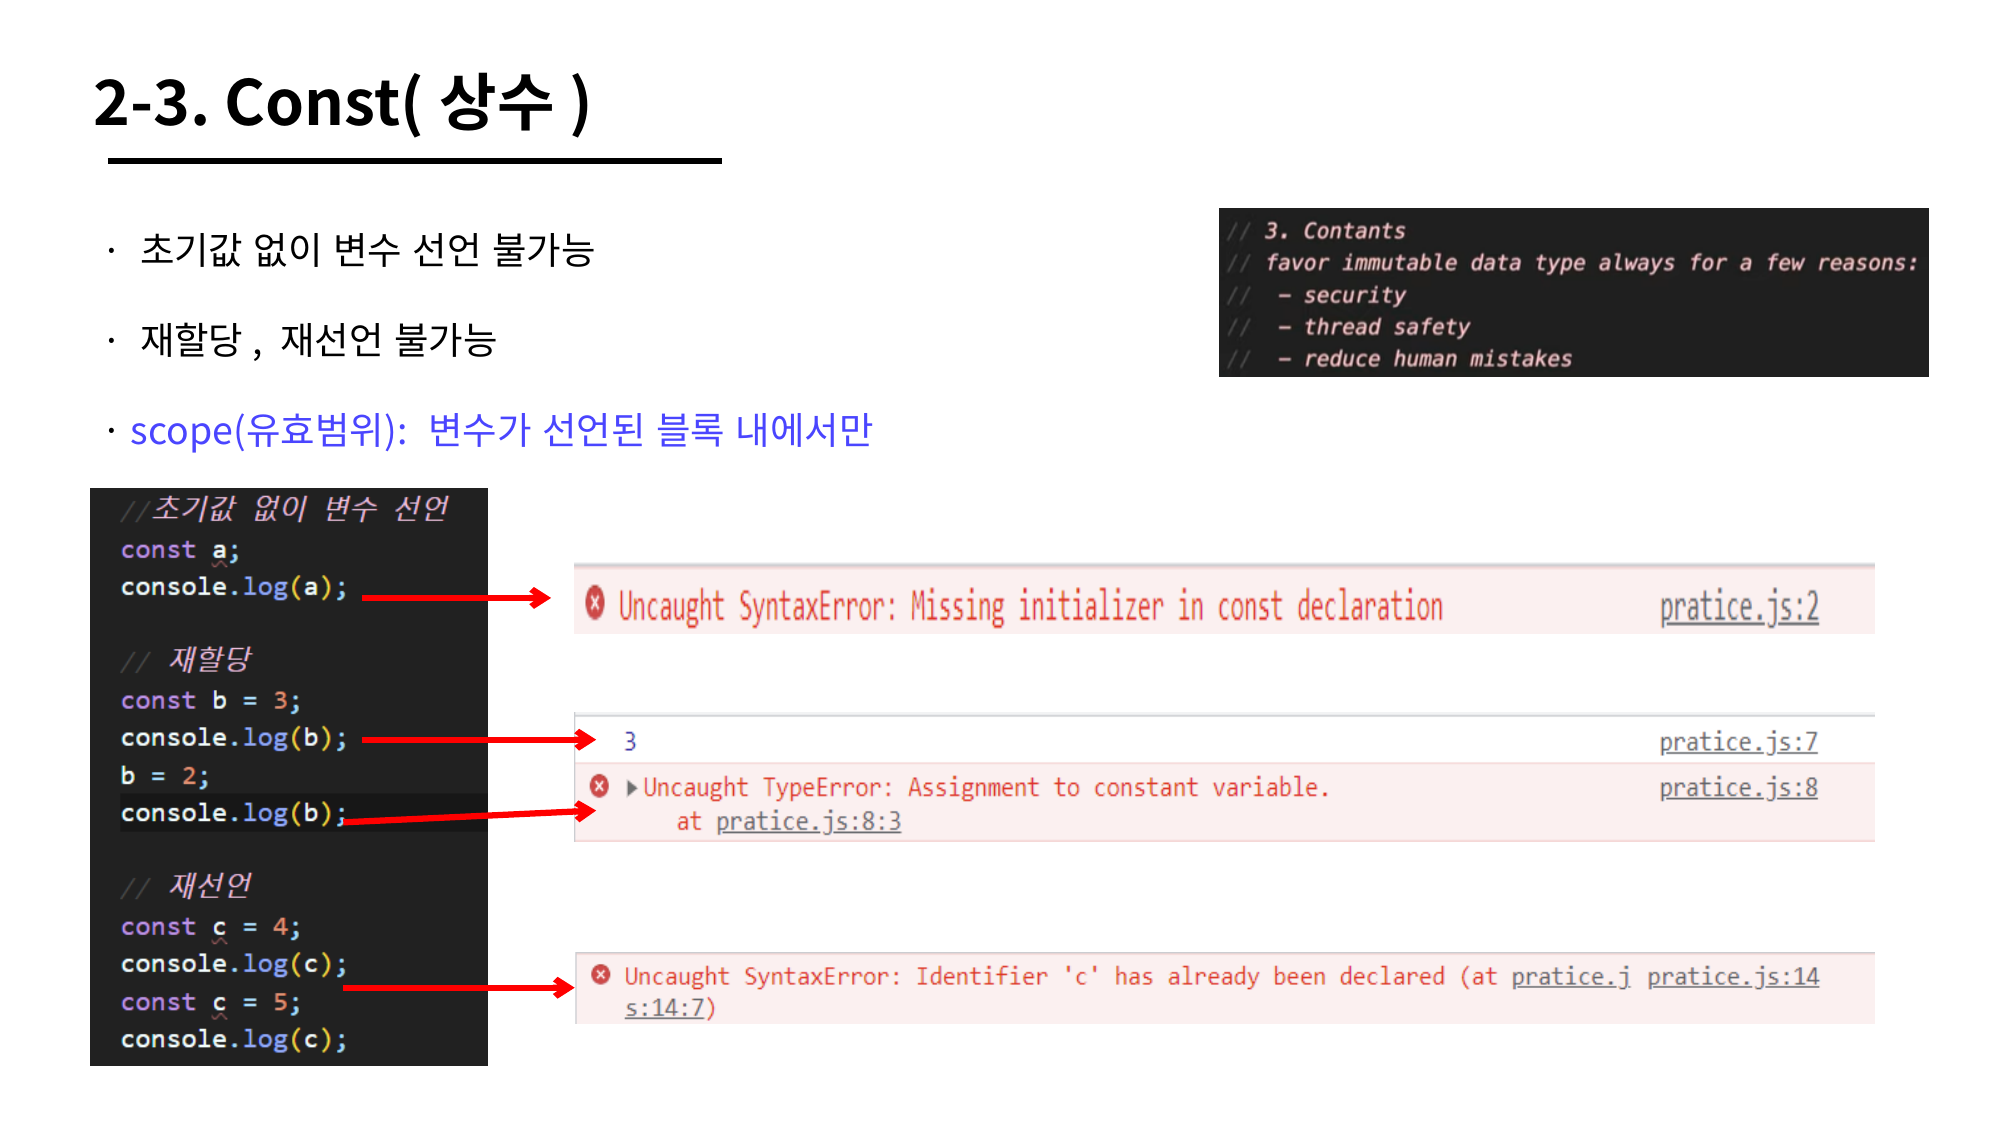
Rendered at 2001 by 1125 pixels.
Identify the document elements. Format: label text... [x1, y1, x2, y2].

picture [1219, 207, 1929, 378]
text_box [342, 809, 597, 823]
picture [574, 561, 1875, 634]
text_box 2-3. Const(상수) [78, 55, 609, 146]
picture [574, 711, 1875, 843]
picture [574, 951, 1875, 1024]
text_box · 초기값 없이 변수 선언 불가능 · 재할당, 재선언 불가능 · scope(유효범위): 변수가 선언된 블록 내에서만 [86, 219, 889, 469]
picture [89, 488, 489, 1067]
